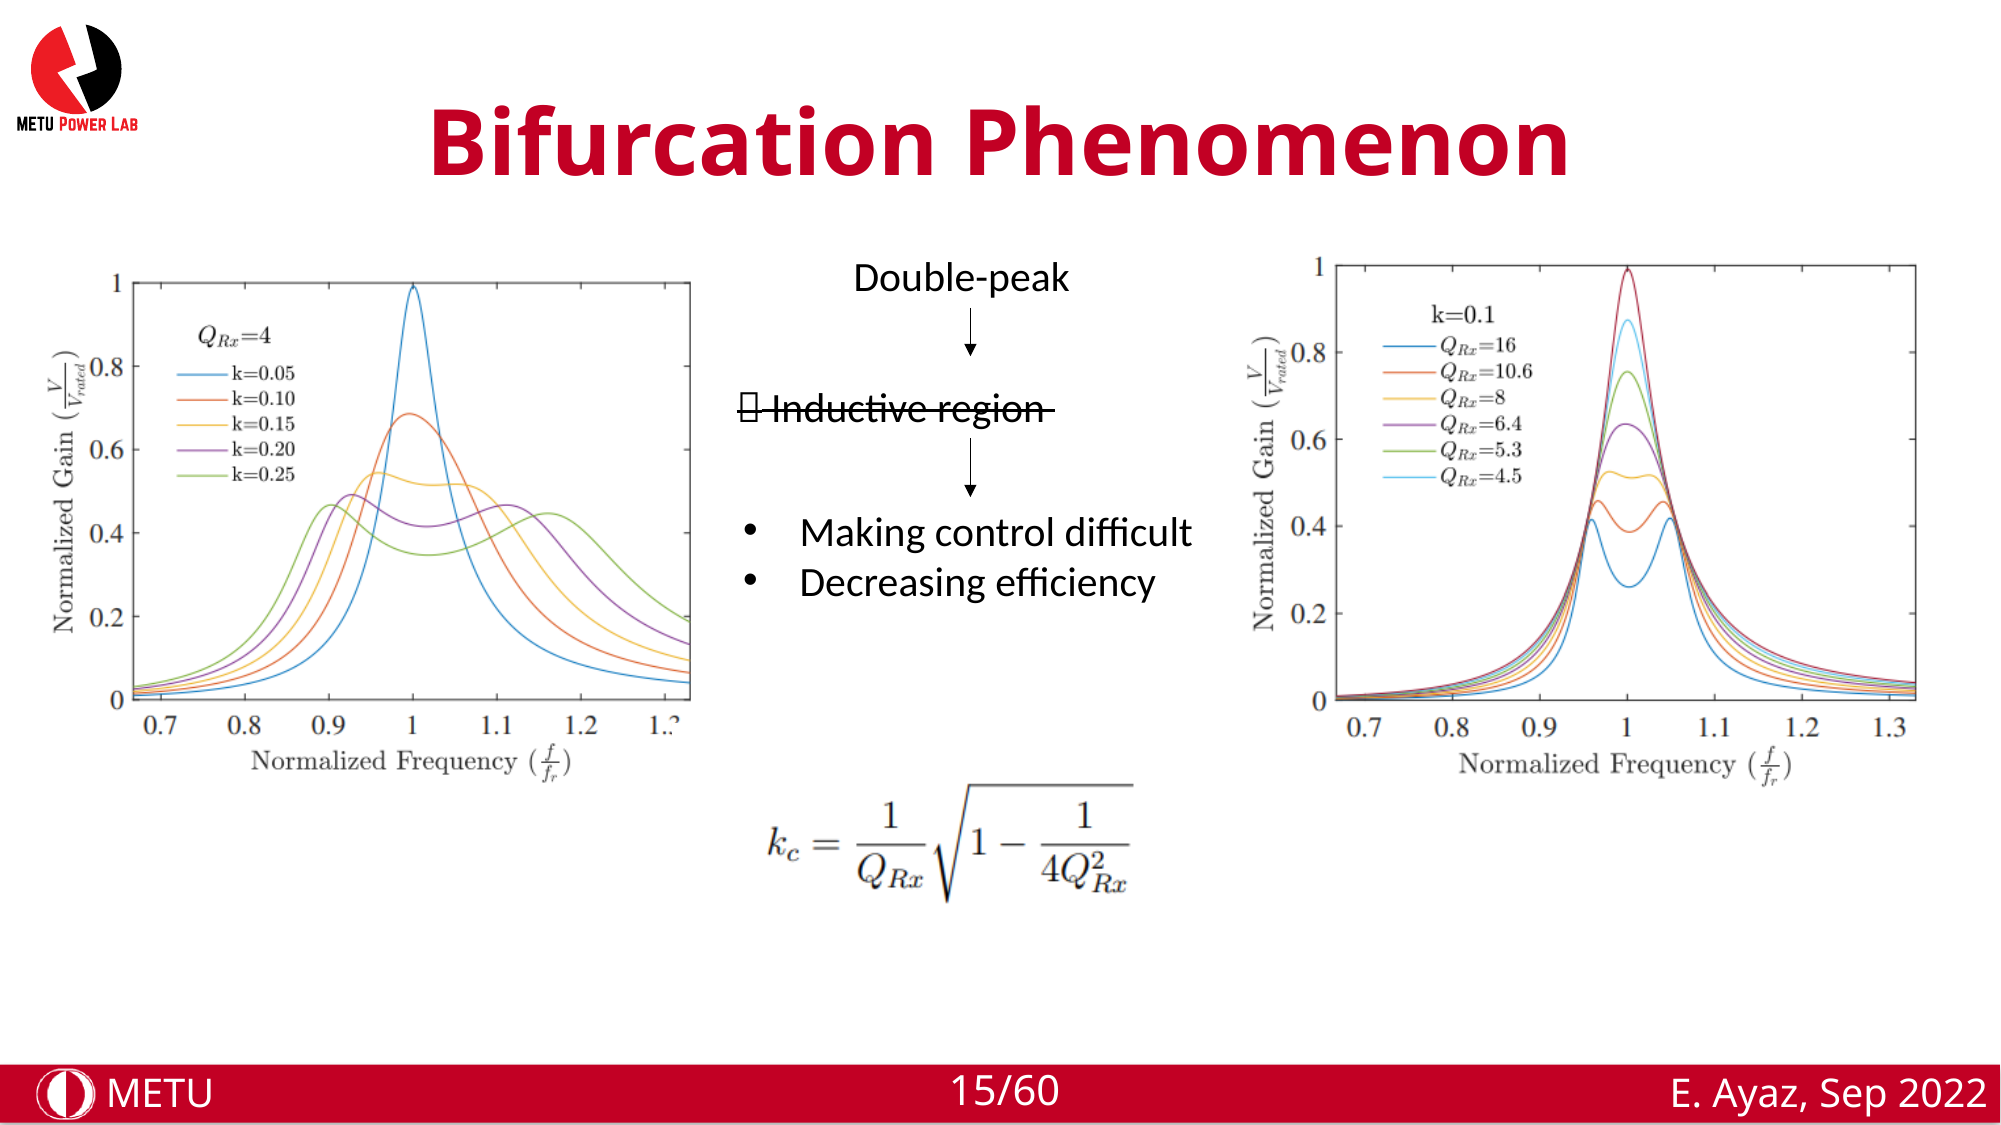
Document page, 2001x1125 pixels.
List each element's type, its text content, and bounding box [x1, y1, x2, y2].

picture [35, 181, 1187, 939]
picture [30, 1068, 99, 1120]
text_box Double-peak [838, 242, 1102, 307]
text_box Making control difficult Decreasing efficiency [728, 497, 1227, 612]
title Bifurcation Phenomenon [99, 45, 1900, 233]
picture [1232, 205, 1965, 805]
